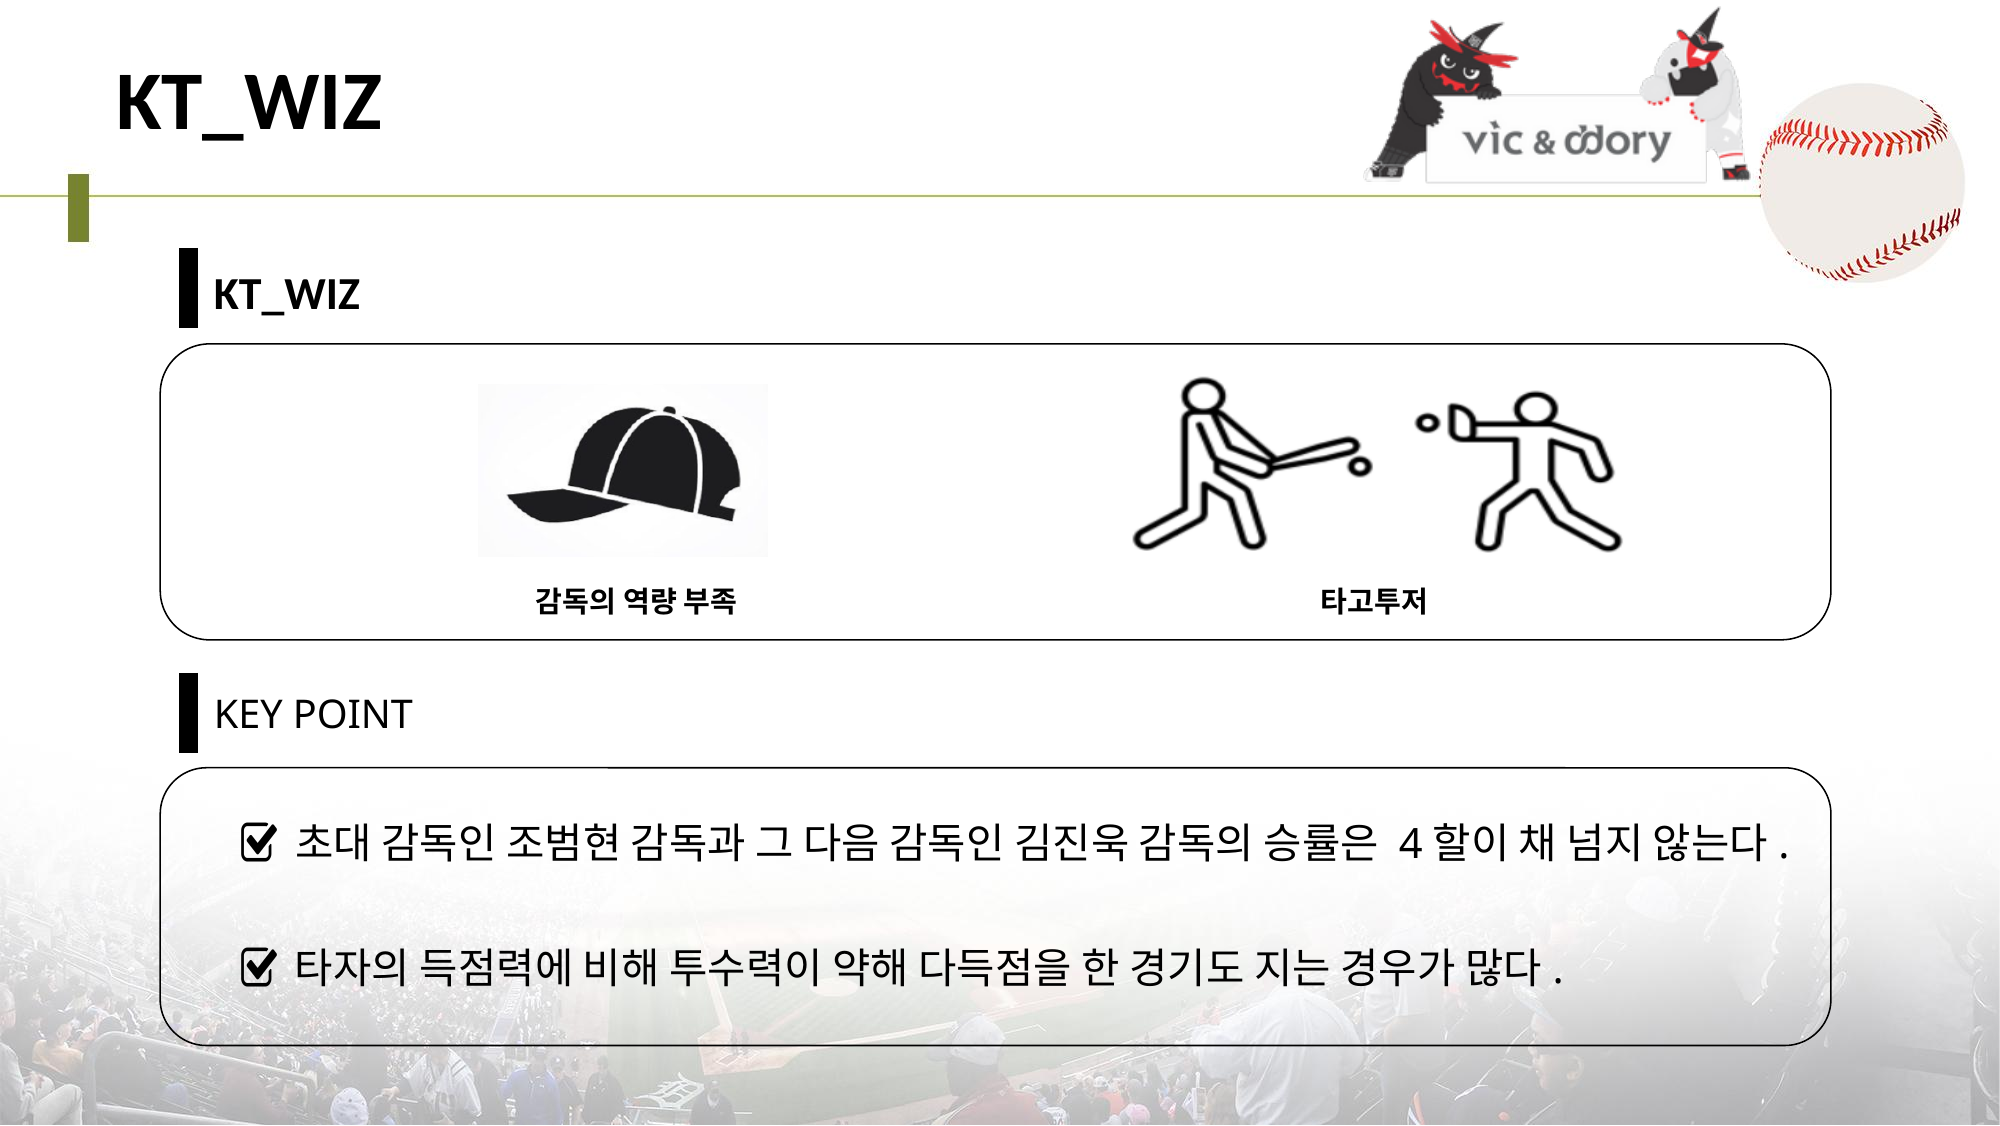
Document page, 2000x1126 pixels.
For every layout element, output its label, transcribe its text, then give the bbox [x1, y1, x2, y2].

text_box KEY POINT [199, 673, 722, 752]
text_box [1086, 356, 1667, 635]
text_box 초대 감독인 조범현 감독과 그 다음 감독인 김진욱 감독의 승률은 4할이 채 넘지 않는다. [280, 801, 1900, 882]
text_box 타자의 득점력에 비해 투수력이 약해 다득점을 한 경기도 지는 경우가 많다. [280, 926, 1754, 1007]
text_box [426, 384, 848, 635]
text_box [160, 767, 1831, 1046]
title KT_WIZ [99, 31, 1357, 163]
text_box KT_WIZ [198, 248, 979, 334]
title KT_WIZ [1759, 31, 1900, 163]
text_box [160, 343, 1831, 640]
picture [0, 0, 2000, 1125]
